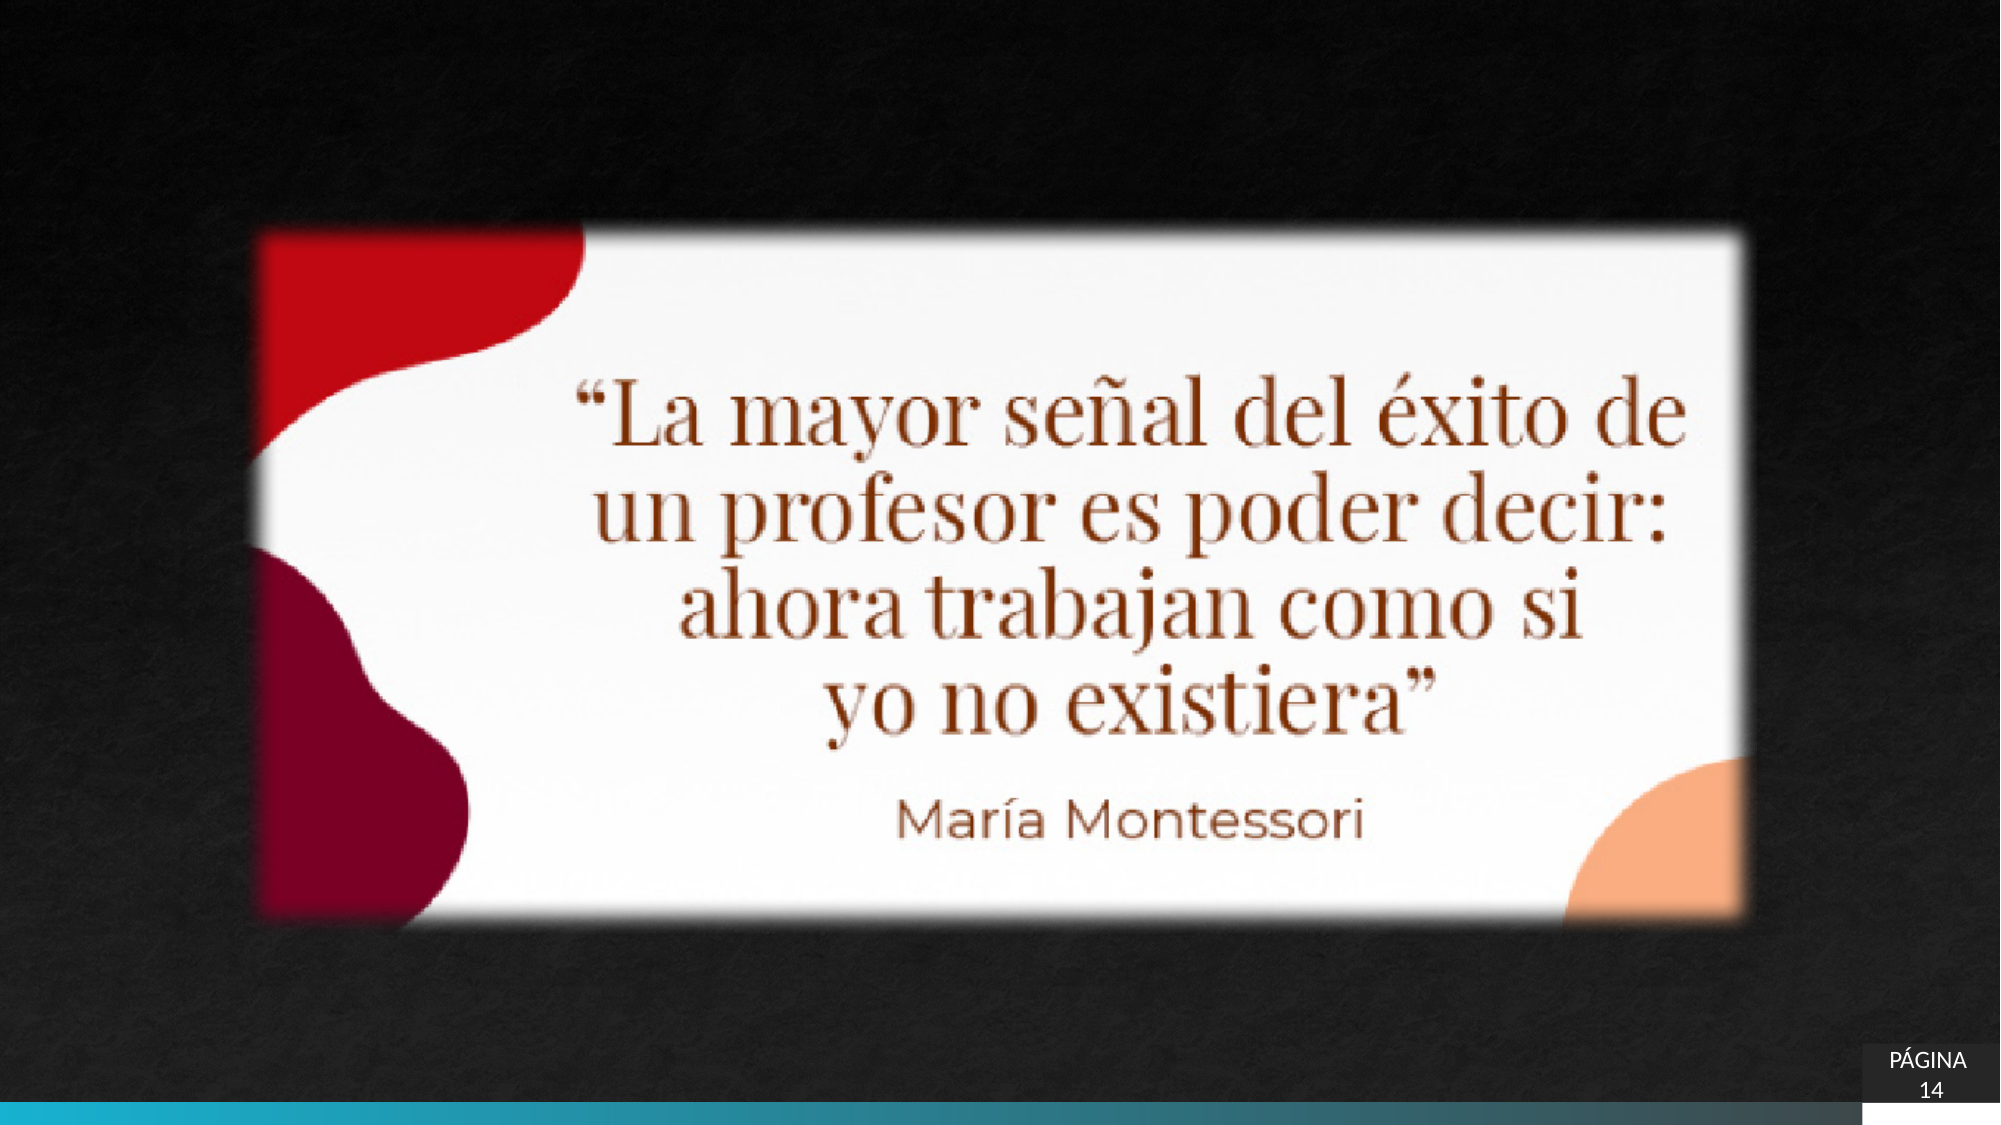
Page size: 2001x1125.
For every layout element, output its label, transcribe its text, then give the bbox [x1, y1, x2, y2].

picture [0, 0, 2000, 1103]
slide_number PÁGINA 14 [1862, 1043, 2000, 1103]
